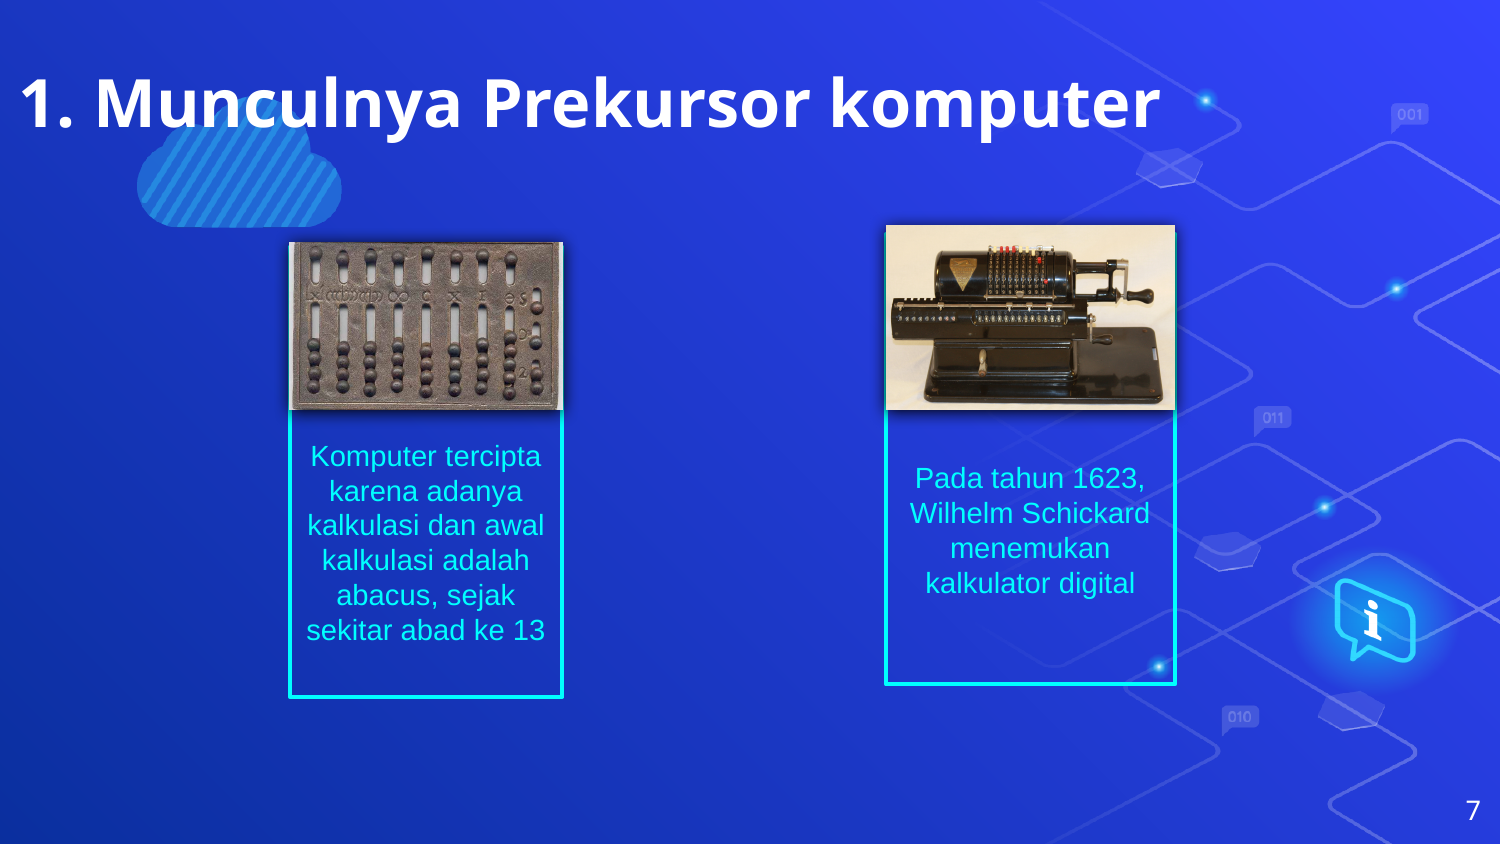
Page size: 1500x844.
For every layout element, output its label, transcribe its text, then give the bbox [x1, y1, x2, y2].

text_box Pada tahun 1623, Wilhelm Schickard menemukan kalkulator digital [884, 424, 1177, 686]
picture [0, 0, 1500, 844]
slide_number 7 [1391, 779, 1482, 844]
title 1. Munculnya Prekursor komputer [18, 73, 1213, 221]
text_box Komputer tercipta karena adanya kalkulasi dan awal kalkulasi adalah abacus, sejak sekitar abad ke 13 [288, 424, 564, 699]
